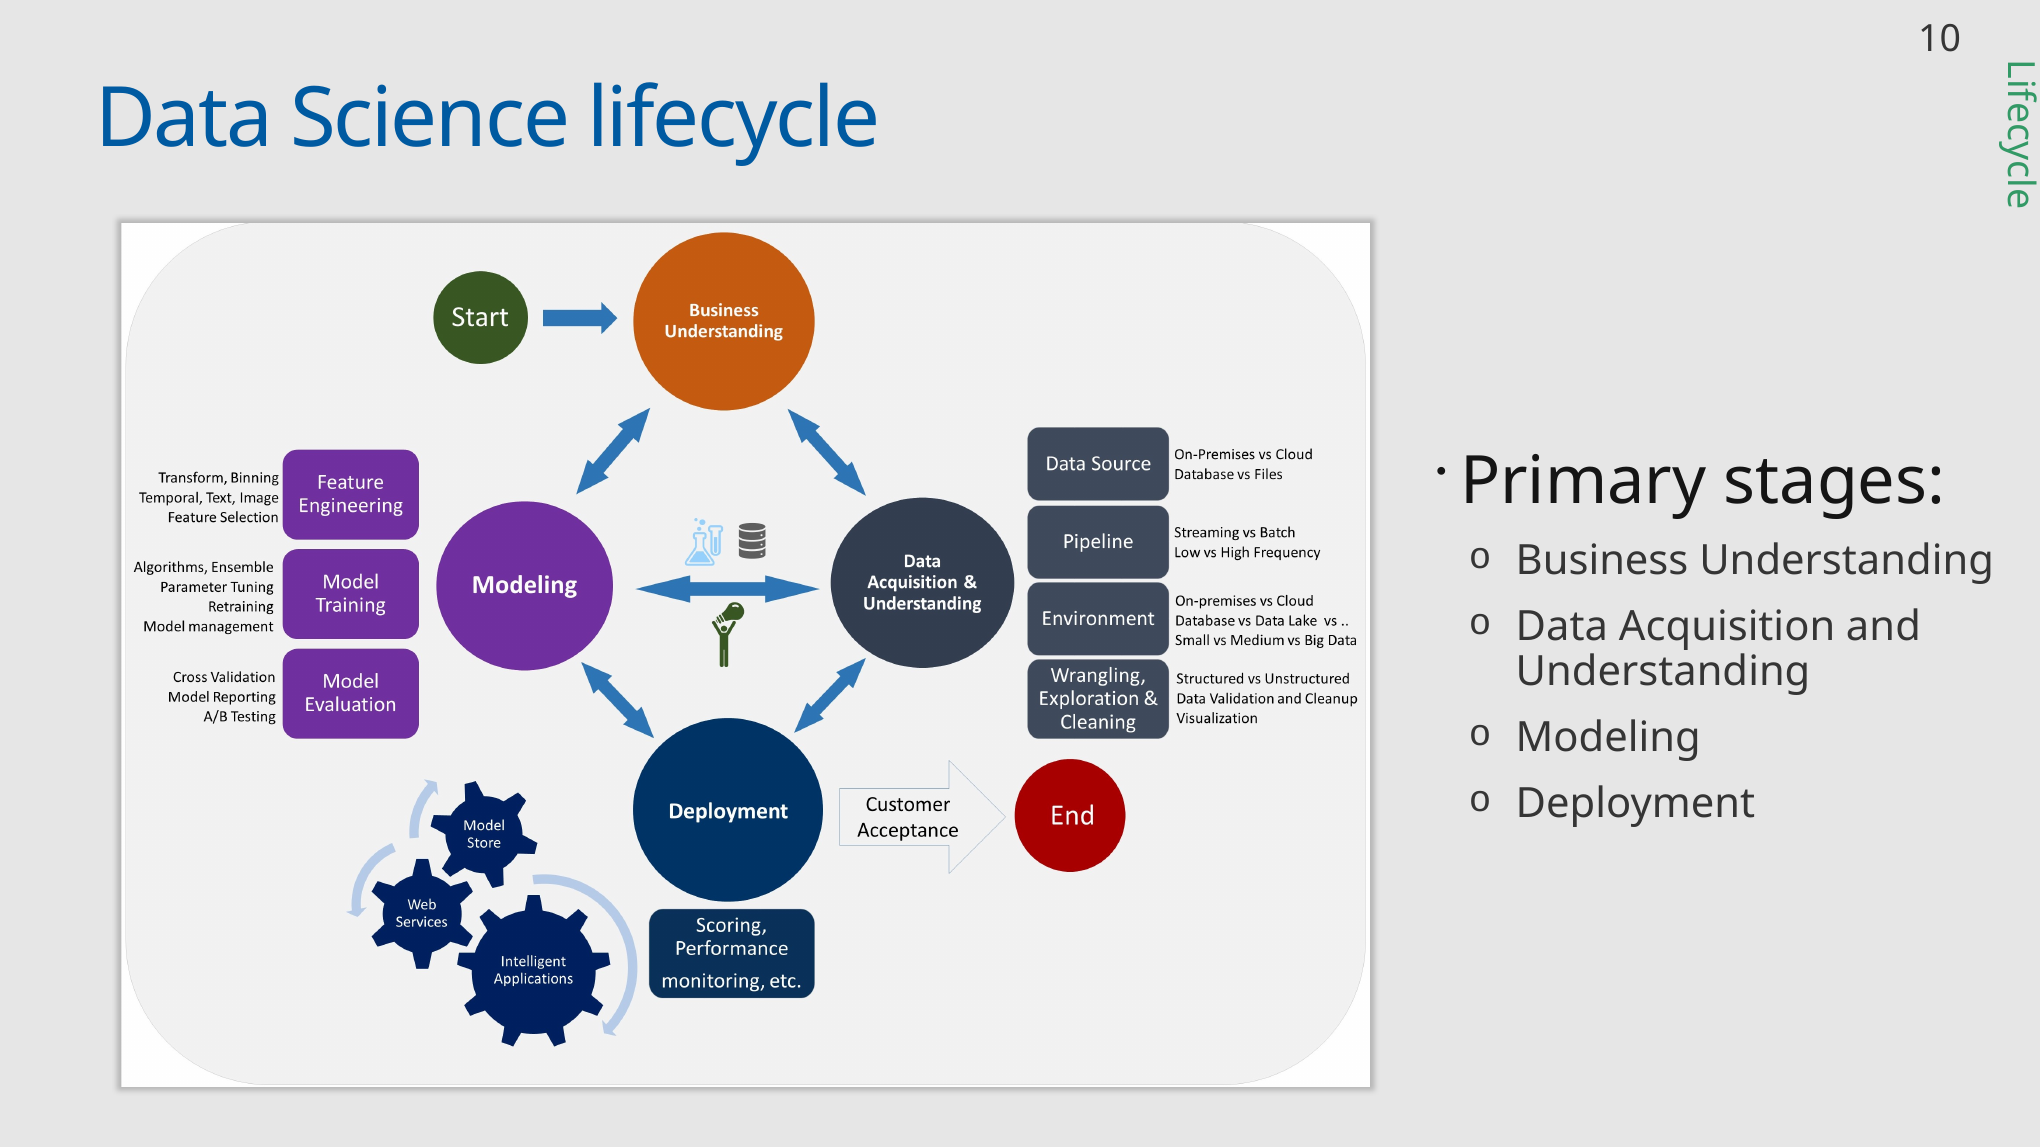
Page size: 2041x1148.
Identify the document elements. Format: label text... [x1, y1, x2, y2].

text_box 10 [1888, 0, 2041, 84]
list Primary stages: Business Understanding Data Acquisition and Understanding Modeling Deployment [1407, 431, 2041, 853]
picture [121, 223, 1371, 1087]
title Data Science lifecycle [71, 59, 1979, 210]
text_box Lifecycle [1979, 29, 2041, 240]
